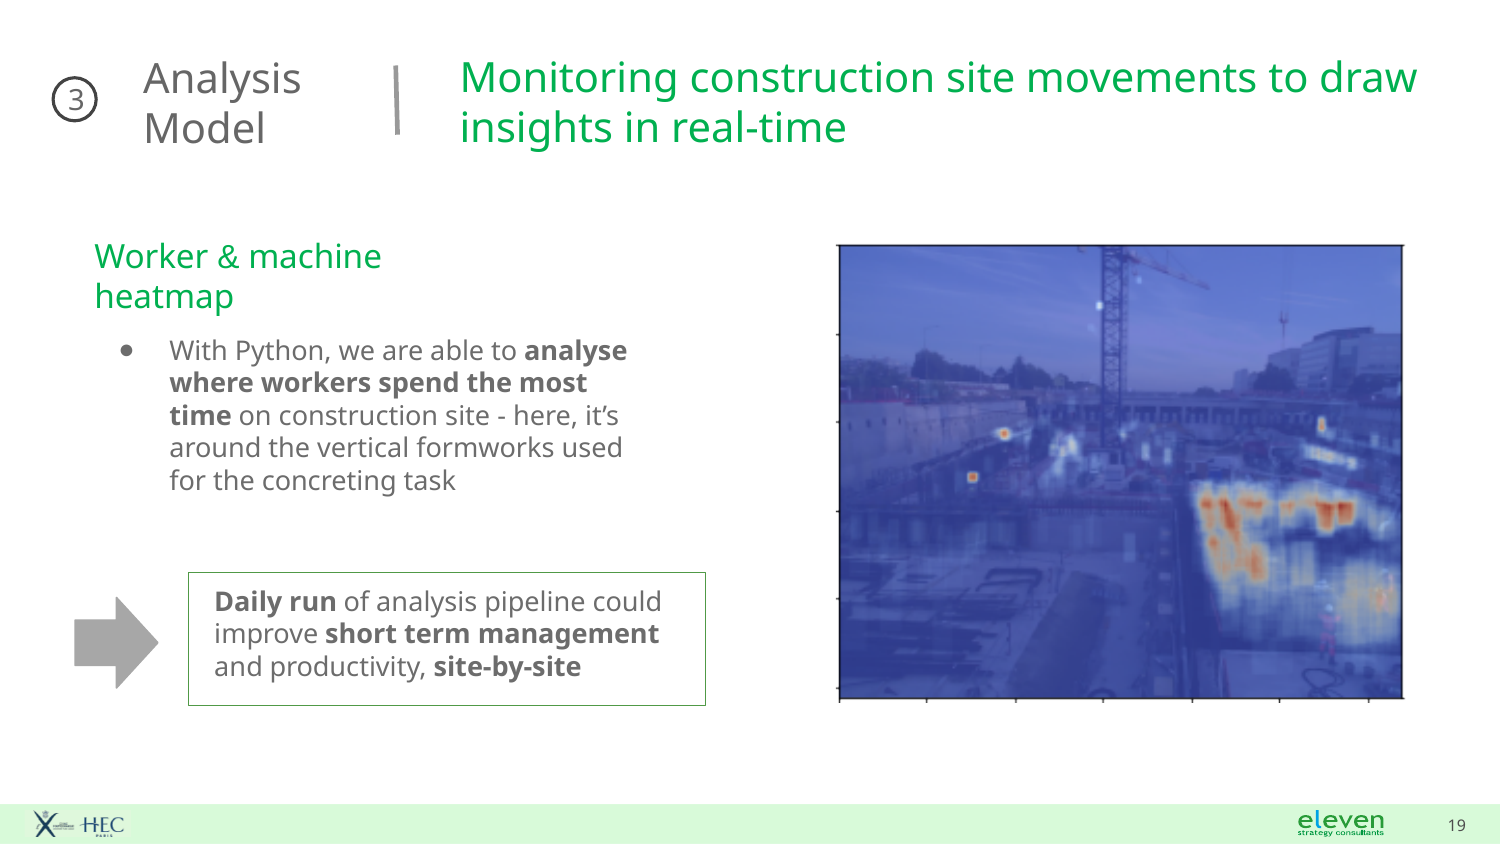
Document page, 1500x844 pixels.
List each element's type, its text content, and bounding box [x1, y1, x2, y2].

text_box [75, 597, 158, 688]
title Monitoring construction site movements to draw insights in real-time [452, 43, 1458, 158]
list Worker & machine heatmap [83, 224, 527, 322]
title Analysis Model [135, 44, 375, 129]
picture [835, 224, 1416, 703]
text_box Daily run of analysis pipeline could improve short term management and productivity, site-by-site [199, 569, 728, 691]
text_box [188, 572, 706, 706]
text_box 3 [53, 77, 97, 121]
picture [24, 810, 131, 837]
slide_number 19 [1424, 814, 1477, 839]
list With Python, we are able to analyse where workers spend the most time on construction site - here, it’s around the vertical formworks used for the concreting task [83, 322, 664, 519]
